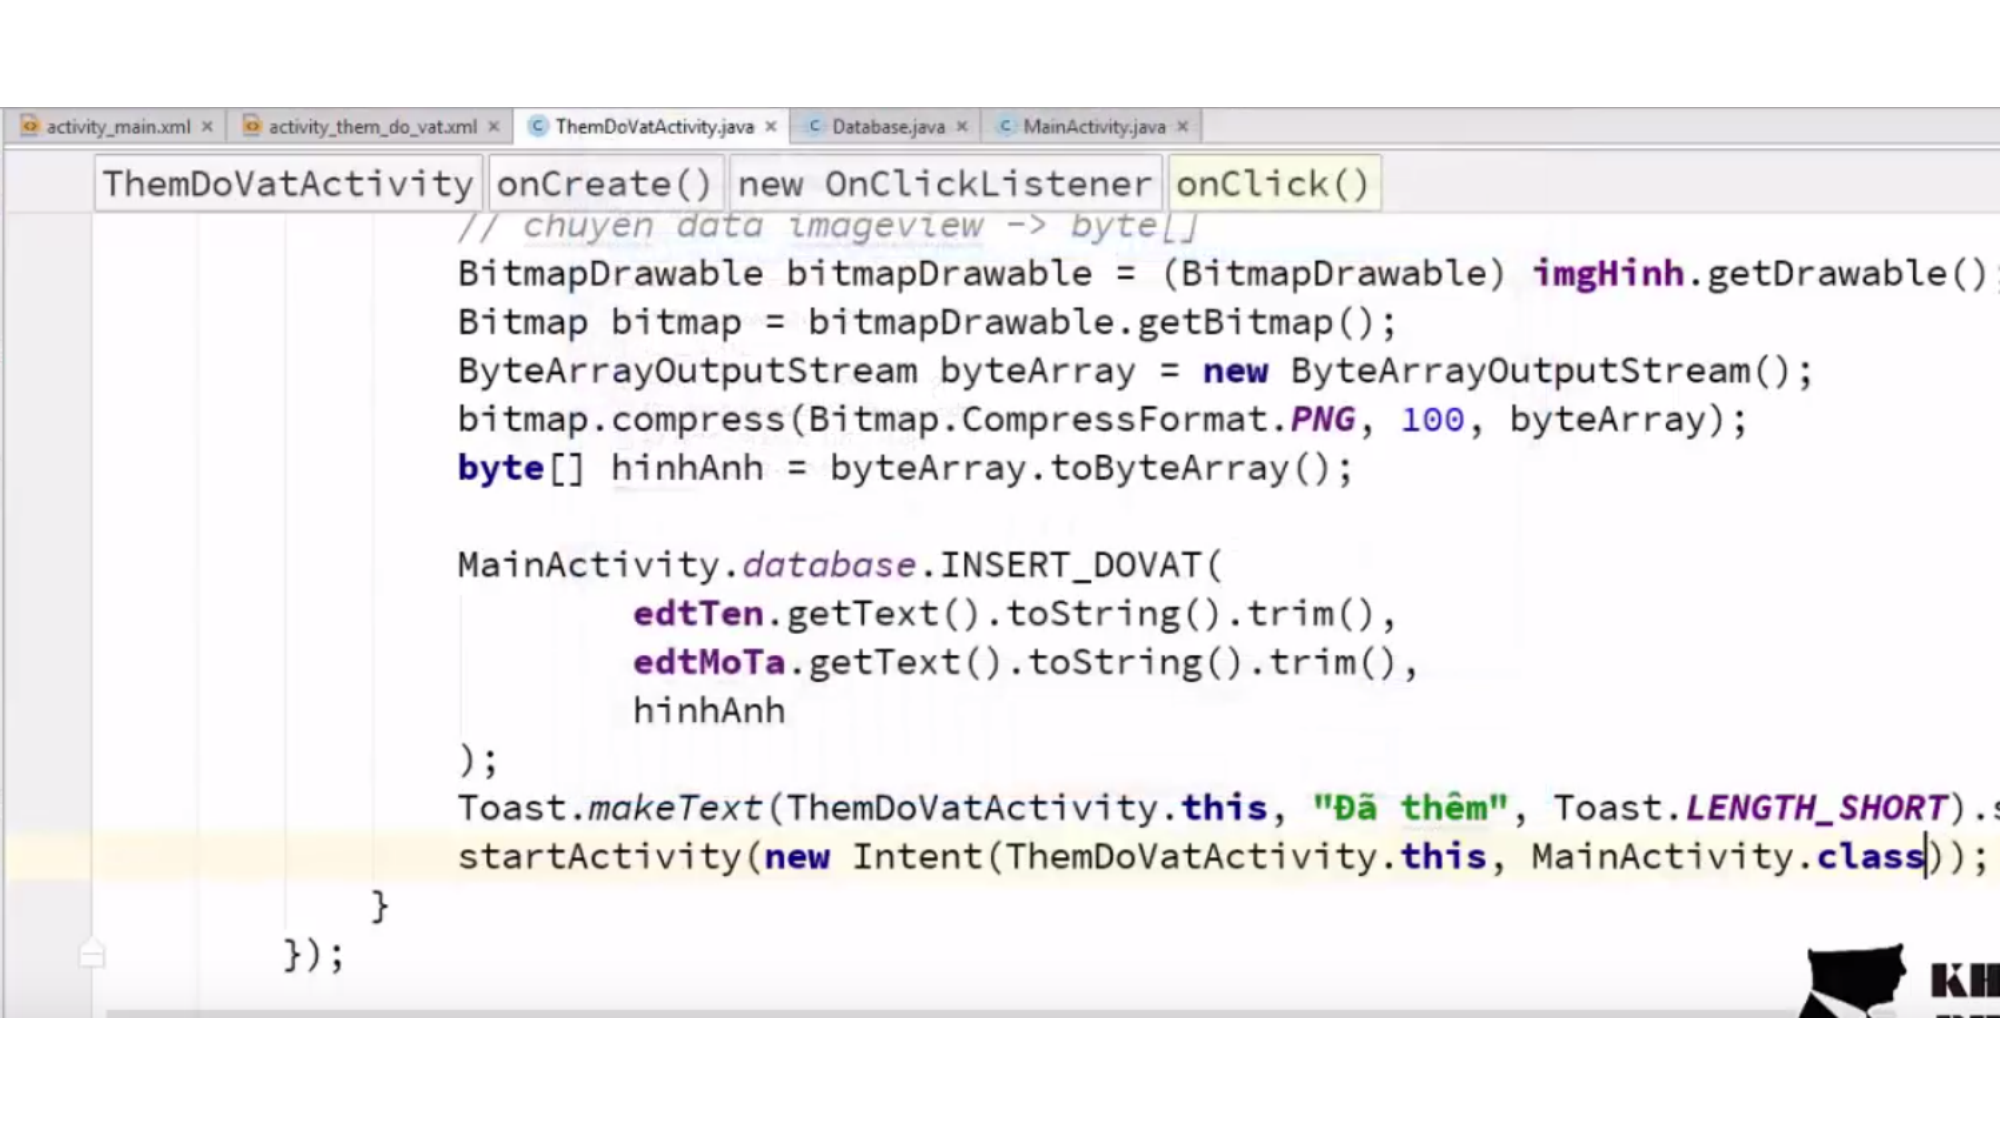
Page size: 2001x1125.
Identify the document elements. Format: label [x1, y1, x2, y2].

picture [0, 107, 2000, 1018]
